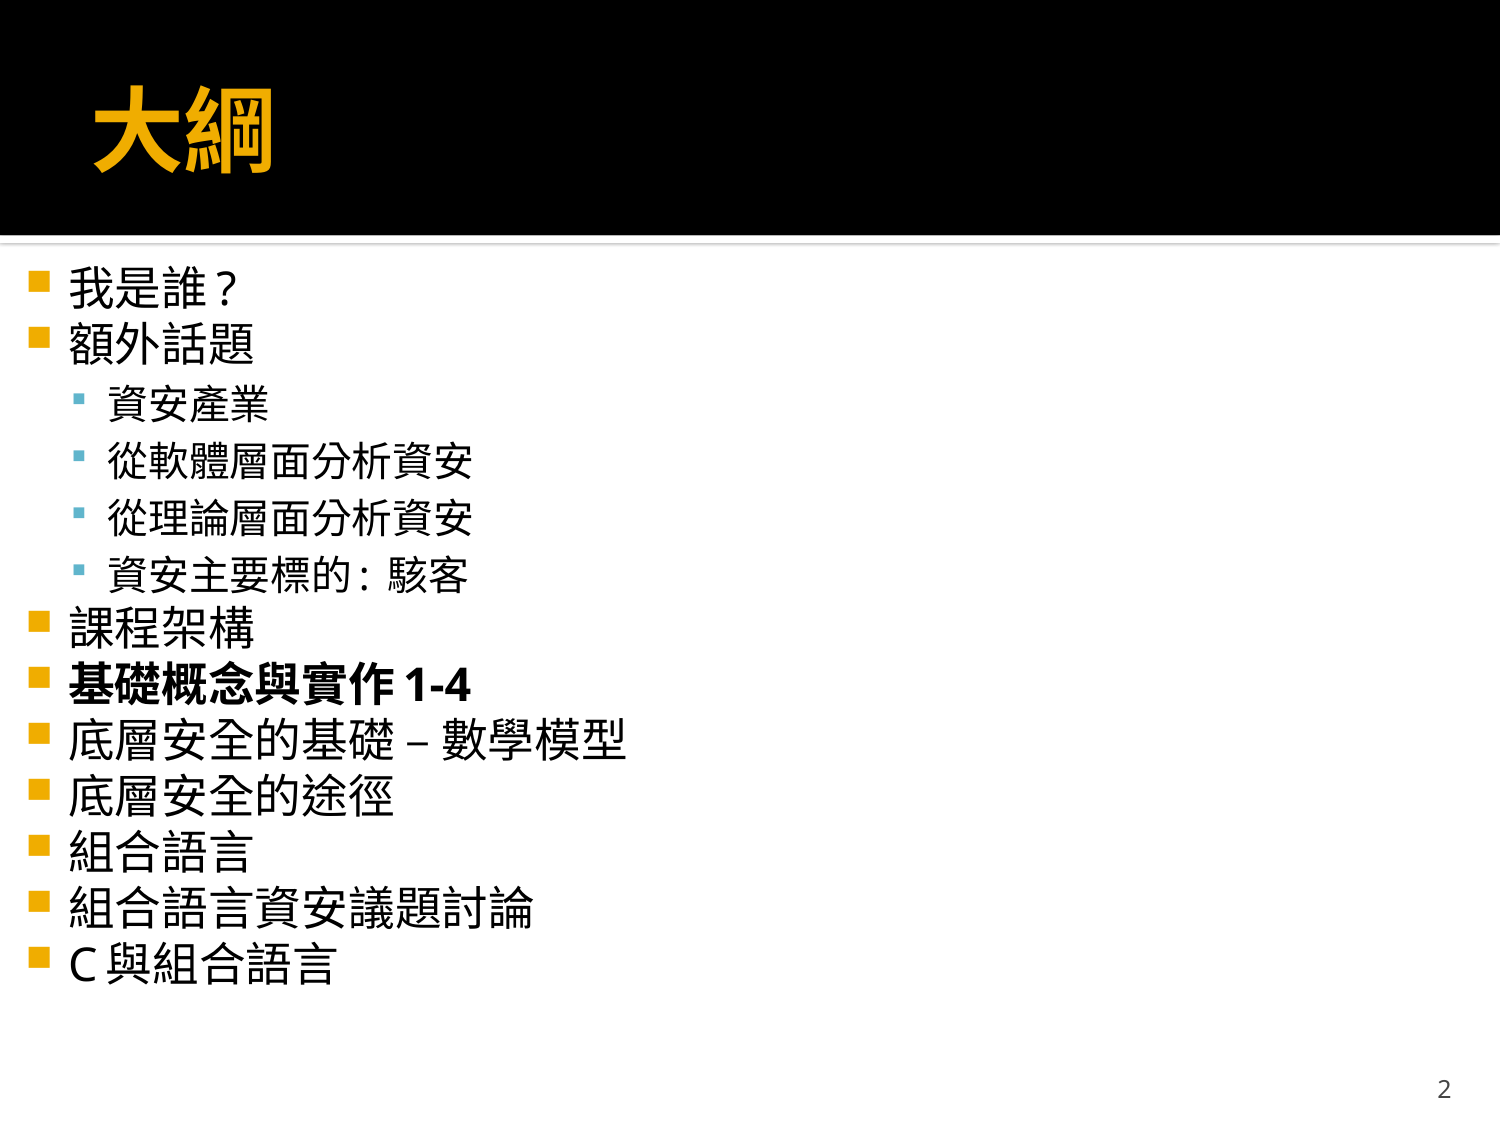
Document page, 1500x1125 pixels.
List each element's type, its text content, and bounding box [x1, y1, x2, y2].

title 大綱 [75, 25, 1425, 231]
list 我是誰? 額外話題 資安產業 從軟體層面分析資安 從理論層面分析資安 資安主要標的: 駭客 課程架構 基礎概念與實作1-4 底層安全的基礎 – 數學模型 底層安全的途徑 組合語言 組合語言資安議題討論 C與組合語言 [0, 243, 1350, 1003]
slide_number 2 [1345, 1062, 1467, 1108]
